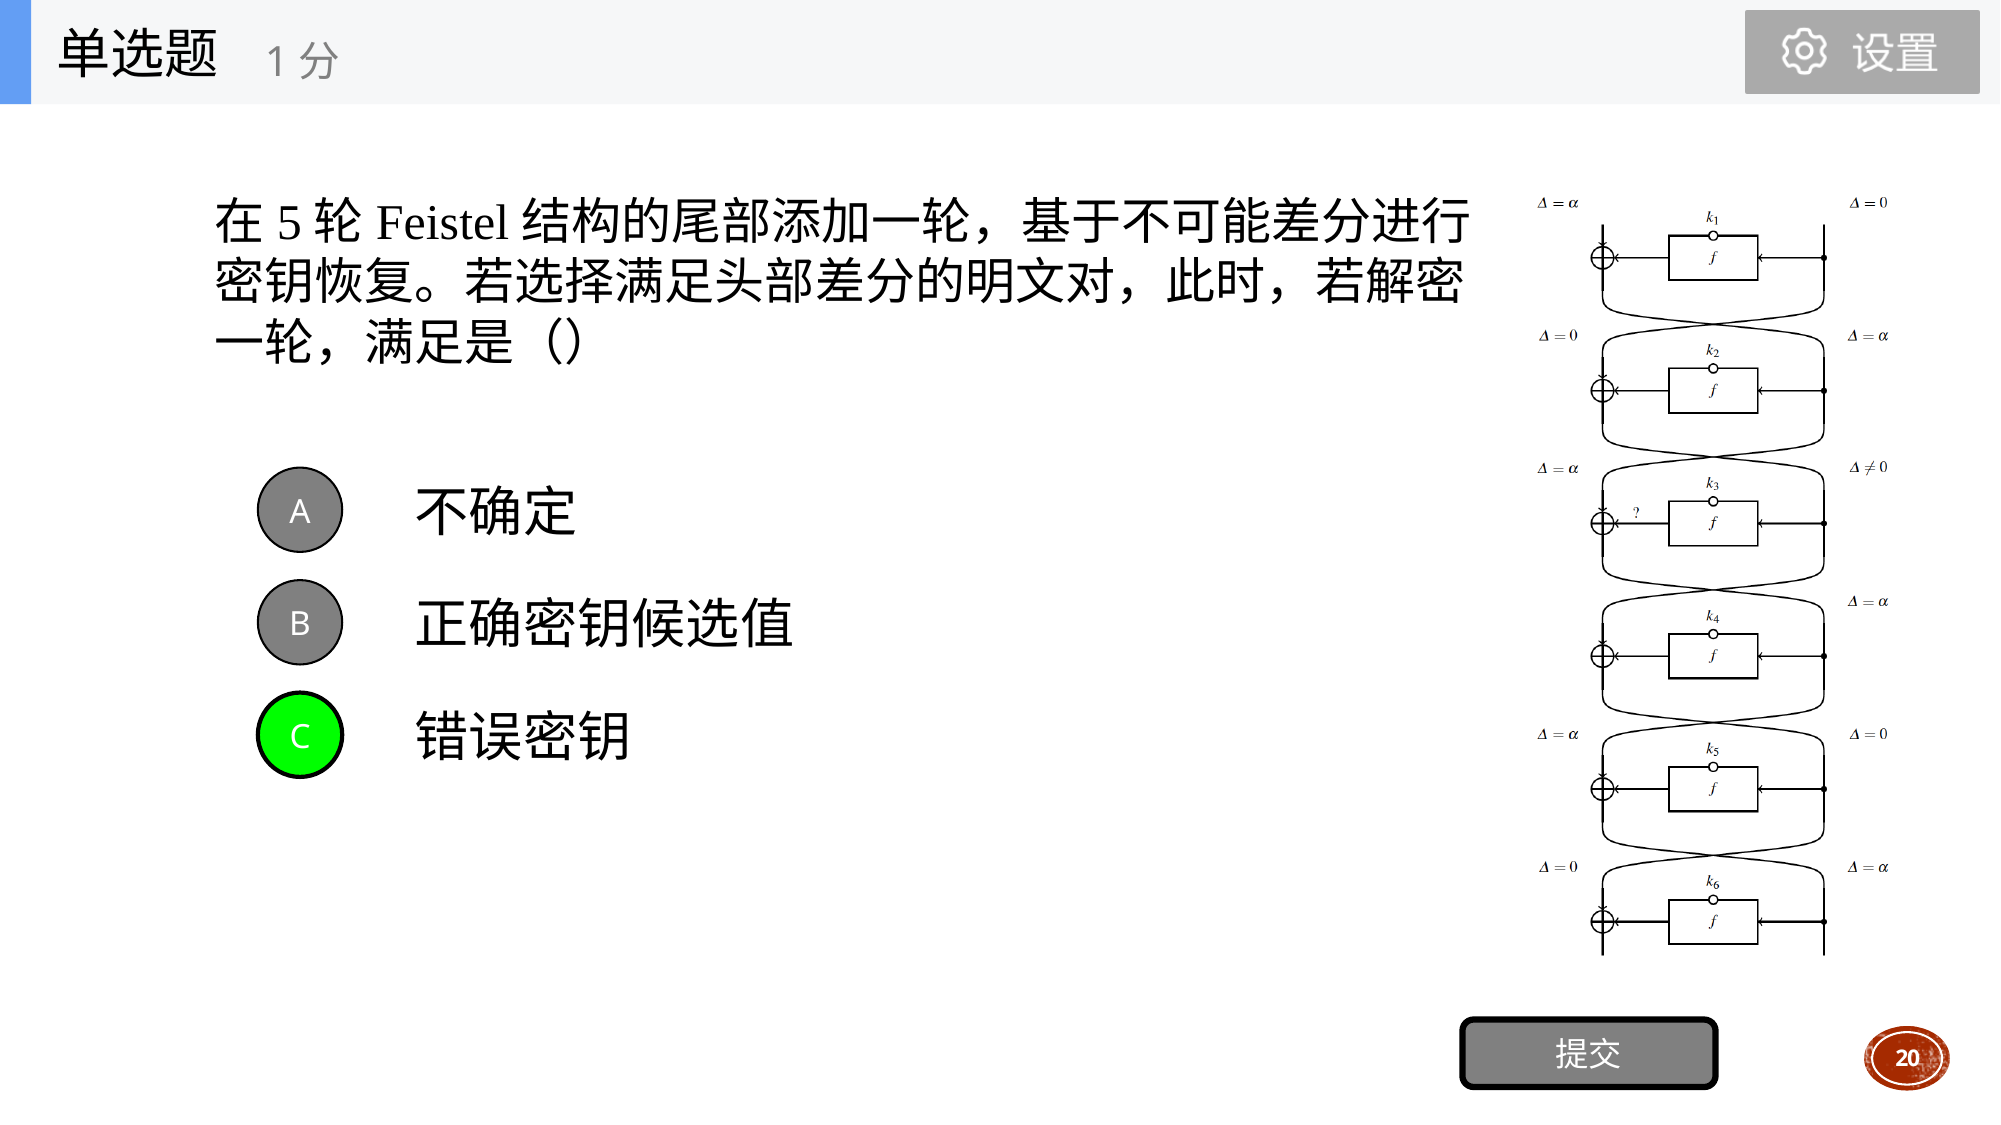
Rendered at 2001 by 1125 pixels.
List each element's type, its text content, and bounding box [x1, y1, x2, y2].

picture [1747, 11, 1978, 93]
text_box 错误密钥 [399, 681, 1532, 788]
slide_number 20 [1855, 1028, 1961, 1089]
text_box 提交 [1461, 1018, 1717, 1089]
picture [1532, 194, 1899, 960]
text_box A [256, 466, 344, 553]
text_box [4, 0, 2000, 105]
text_box 不确定 [399, 456, 1531, 563]
text_box B [256, 579, 344, 666]
text_box 正确密钥候选值 [399, 569, 1532, 675]
text_box C [256, 691, 344, 778]
